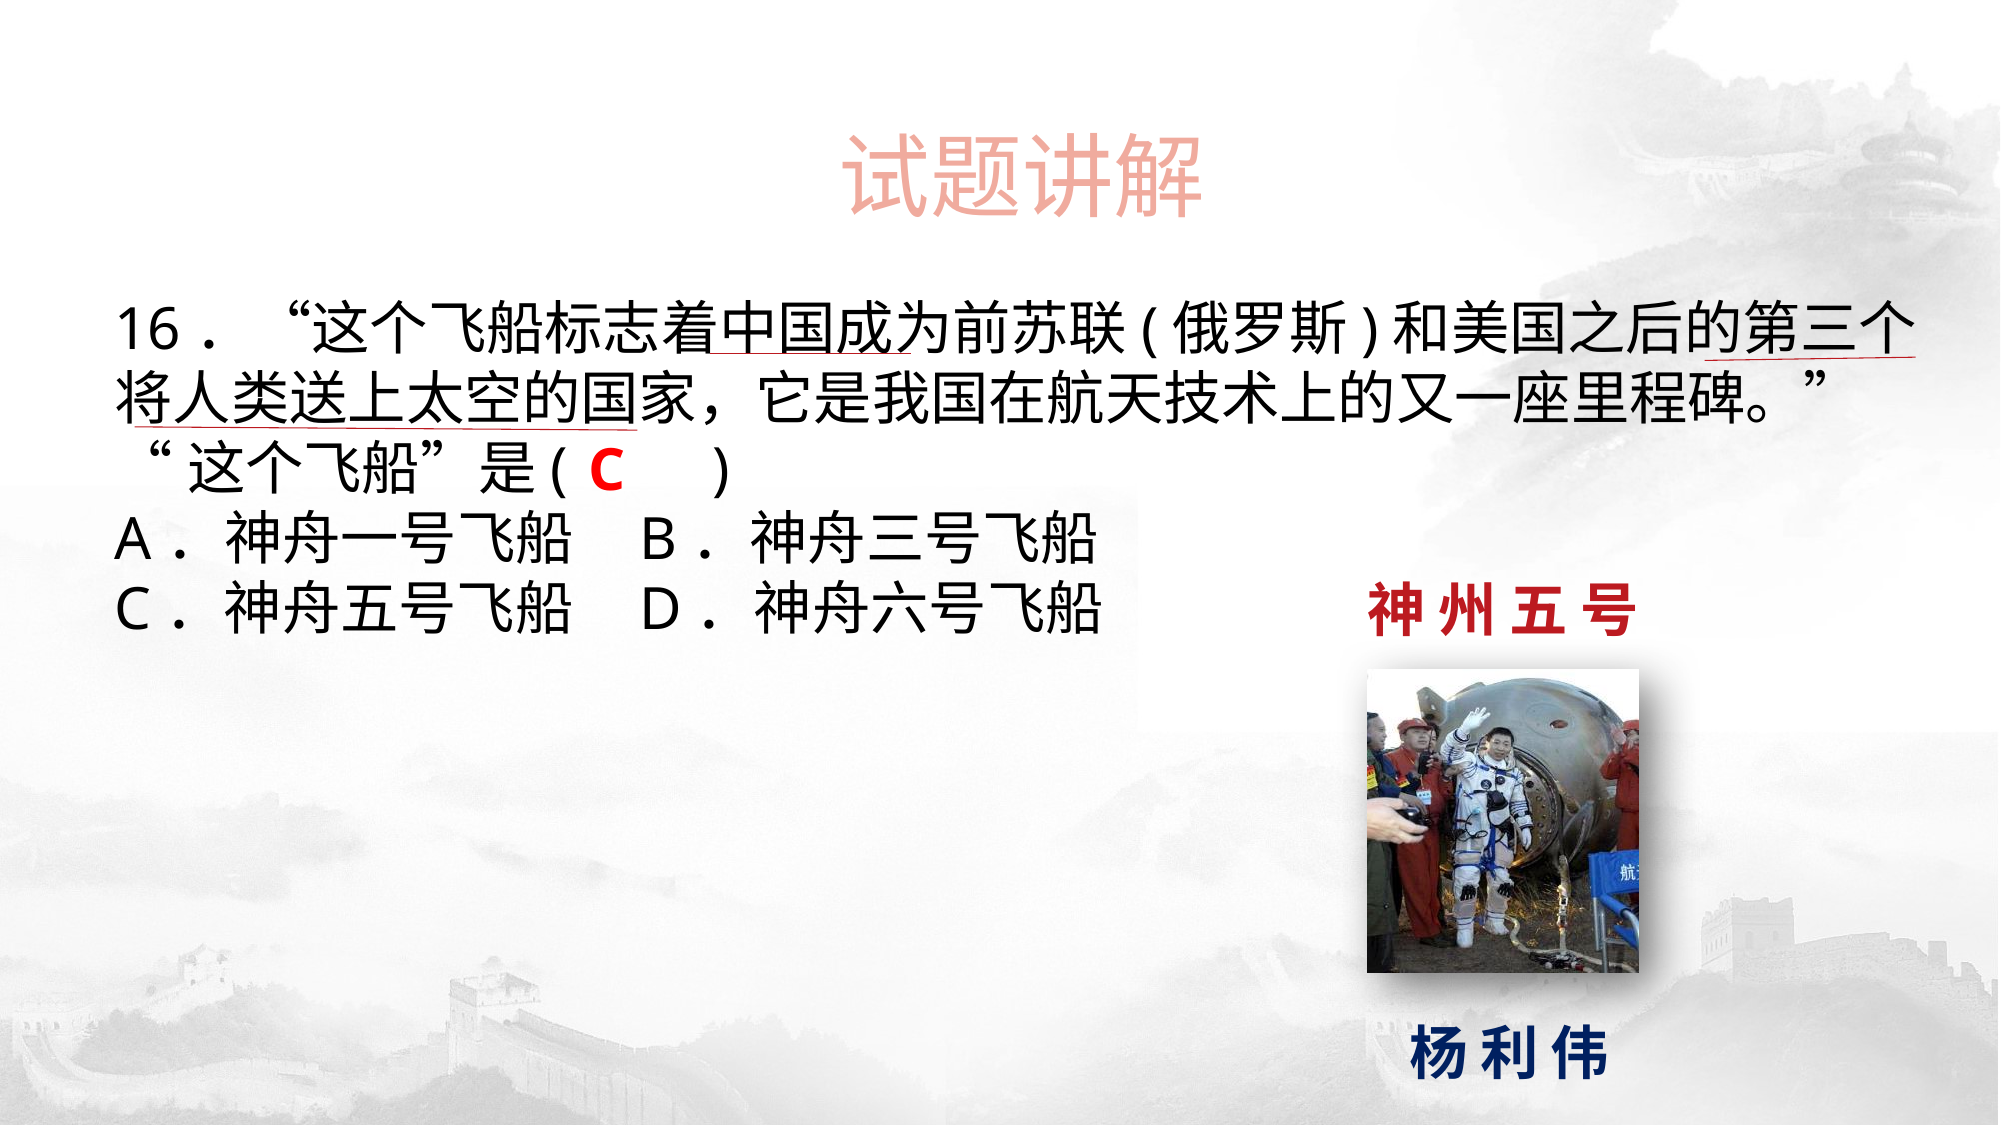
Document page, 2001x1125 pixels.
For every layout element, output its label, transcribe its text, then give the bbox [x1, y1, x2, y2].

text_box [134, 426, 638, 431]
text_box C [573, 431, 633, 510]
text_box 神州五号 [1310, 530, 1697, 651]
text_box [1704, 357, 1916, 361]
text_box 16．“这个飞船标志着中国成为前苏联(俄罗斯)和美国之后的第三个将人类送上太空的国家，它是我国在航天技术上的又一座里程碑。” “这个飞船”是( ) A．神舟一号飞船 B．神舟三号飞船 C．神舟五号飞船 D．神舟六号飞船 [56, 283, 1972, 649]
text_box 试题讲解 [824, 110, 1221, 236]
picture [0, 0, 2001, 1125]
text_box 杨利伟 [1316, 973, 1703, 1094]
